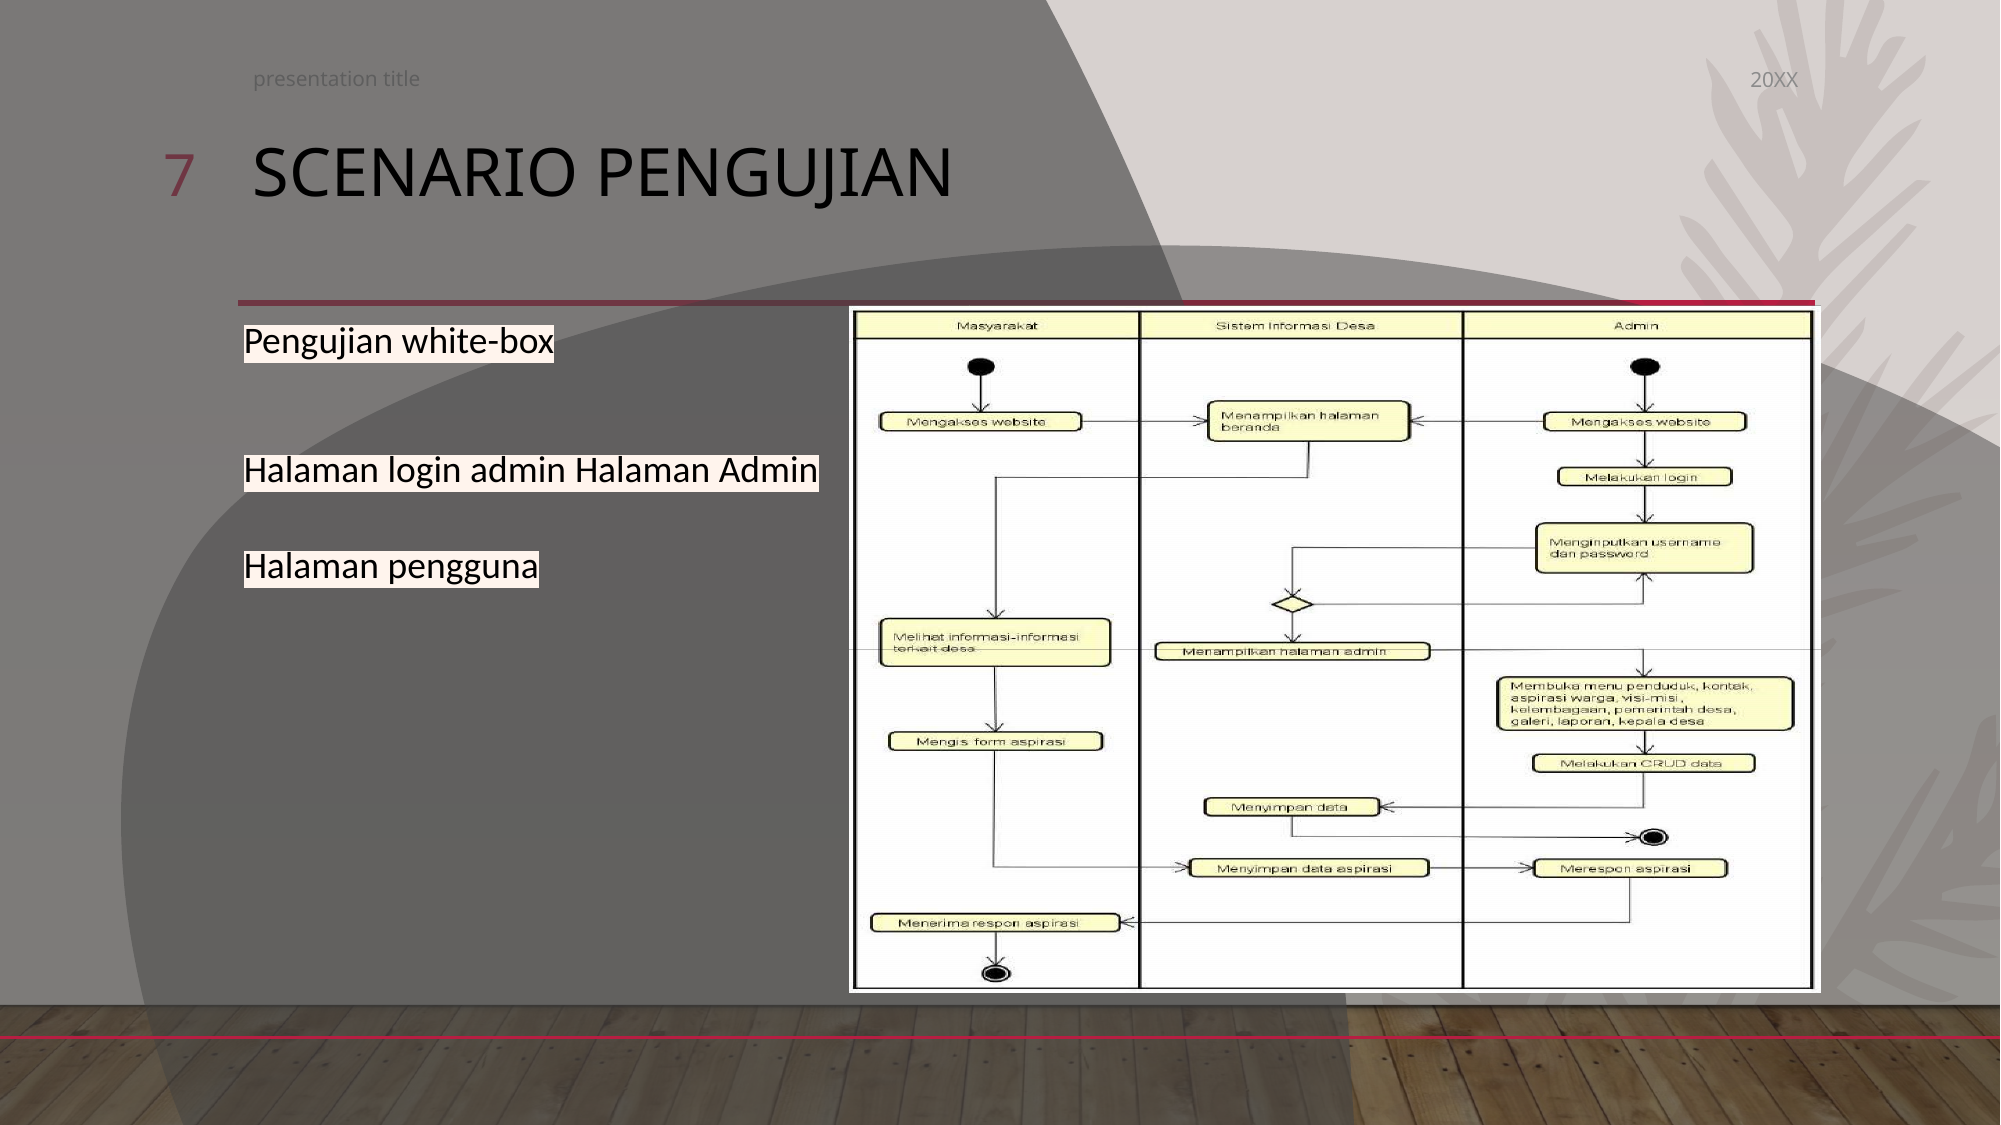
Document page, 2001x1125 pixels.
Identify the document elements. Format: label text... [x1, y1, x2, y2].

slide_number 7 [78, 131, 212, 214]
footer presentation title [238, 54, 1213, 105]
slide_number 20XX [1239, 54, 1814, 105]
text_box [847, 304, 1822, 994]
title Scenario Pengujian [237, 131, 1814, 305]
text_box Pengujian white-box Halaman login admin Halaman Admin Halaman pengguna [229, 305, 847, 659]
